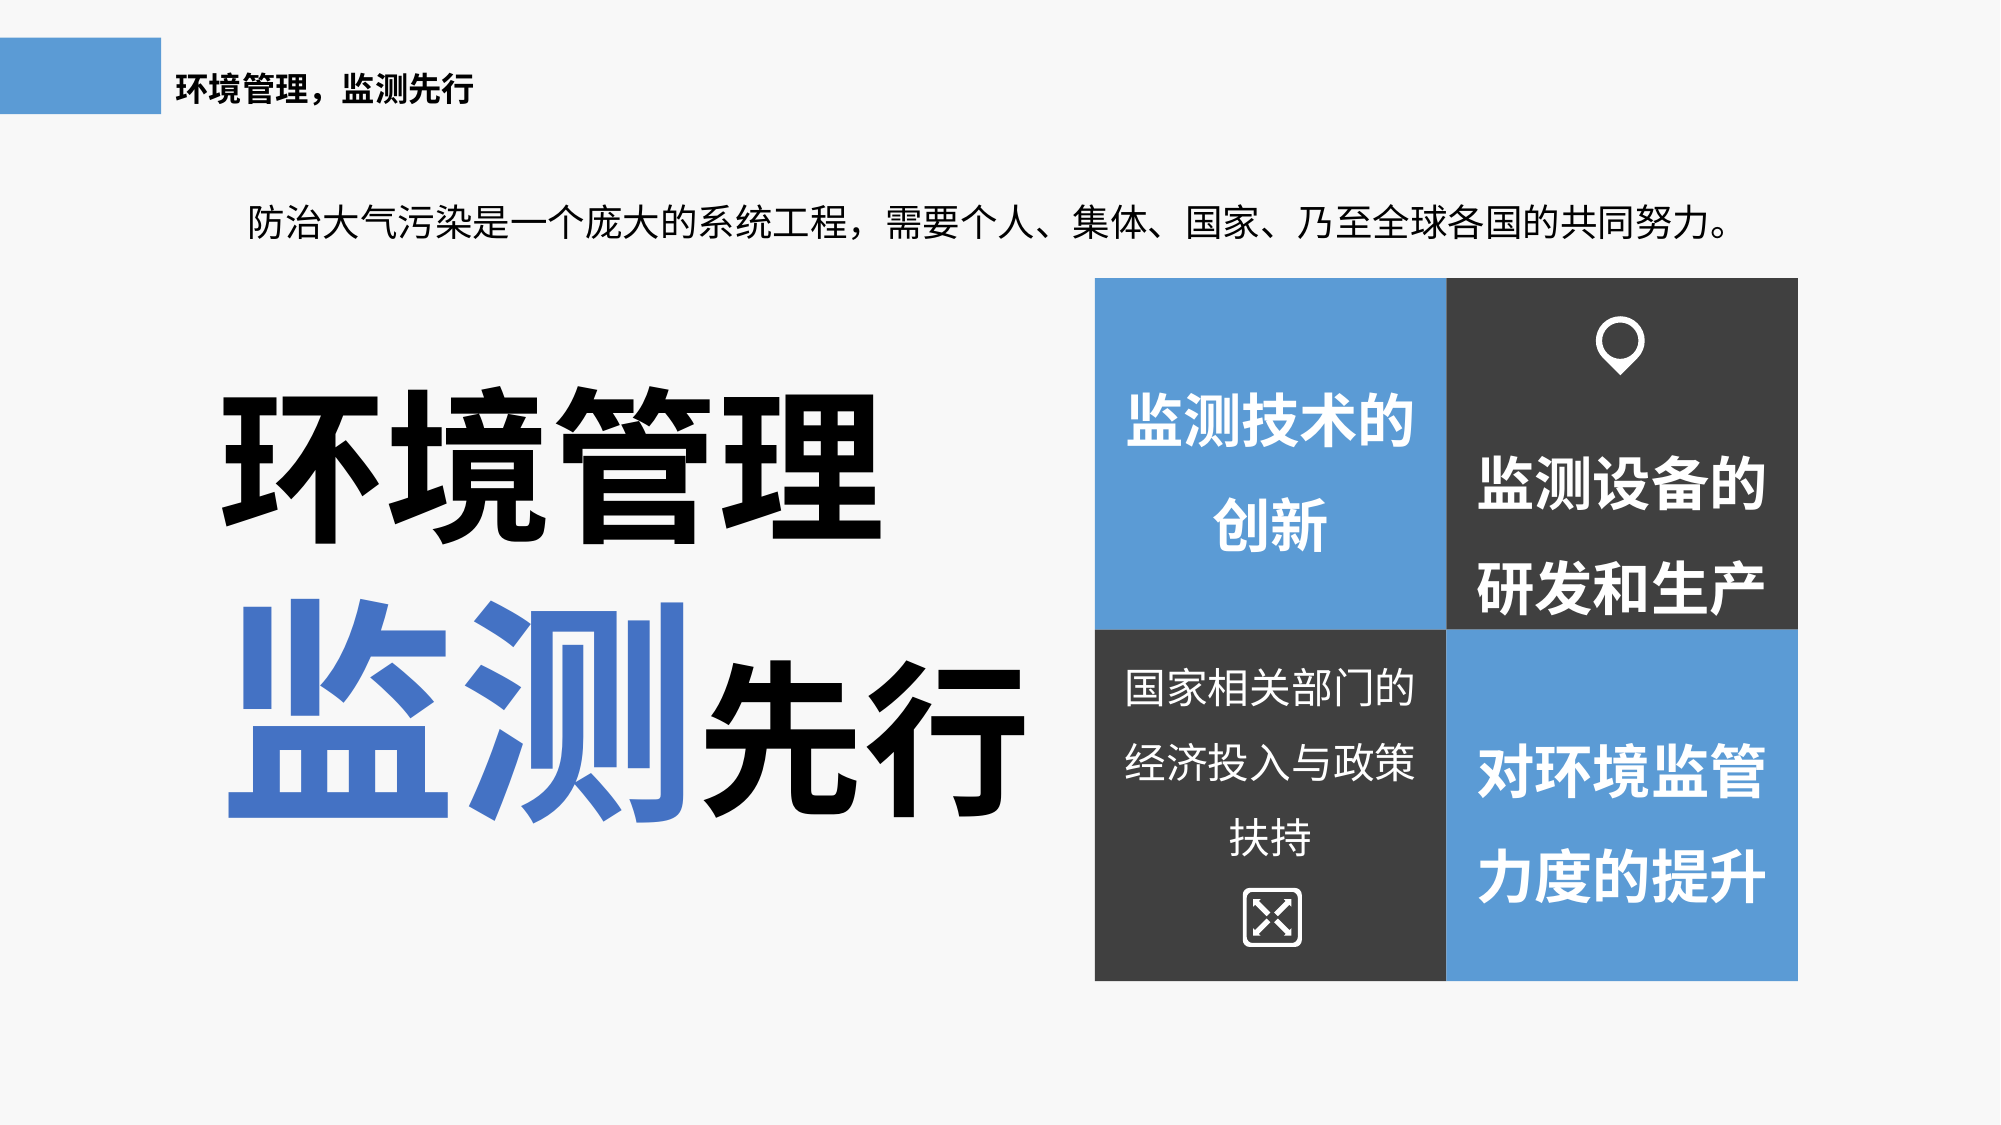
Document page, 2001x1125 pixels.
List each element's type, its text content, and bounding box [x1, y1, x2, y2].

text_box 监测技术的创新 [1094, 277, 1445, 629]
text_box 环境管理，监测先行 [161, 60, 820, 116]
text_box 环境管理监测先行 [203, 355, 1071, 858]
text_box 国家相关部门的经济投入与政策扶持 [1094, 629, 1445, 982]
text_box 监测设备的研发和生产 [1445, 277, 1799, 629]
text_box [1241, 886, 1303, 948]
text_box 防治大气污染是一个庞大的系统工程，需要个人、集体、国家、乃至全球各国的共同努力。 [232, 191, 1777, 252]
text_box [1594, 315, 1646, 377]
text_box 对环境监管力度的提升 [1445, 629, 1799, 982]
text_box [0, 37, 162, 115]
